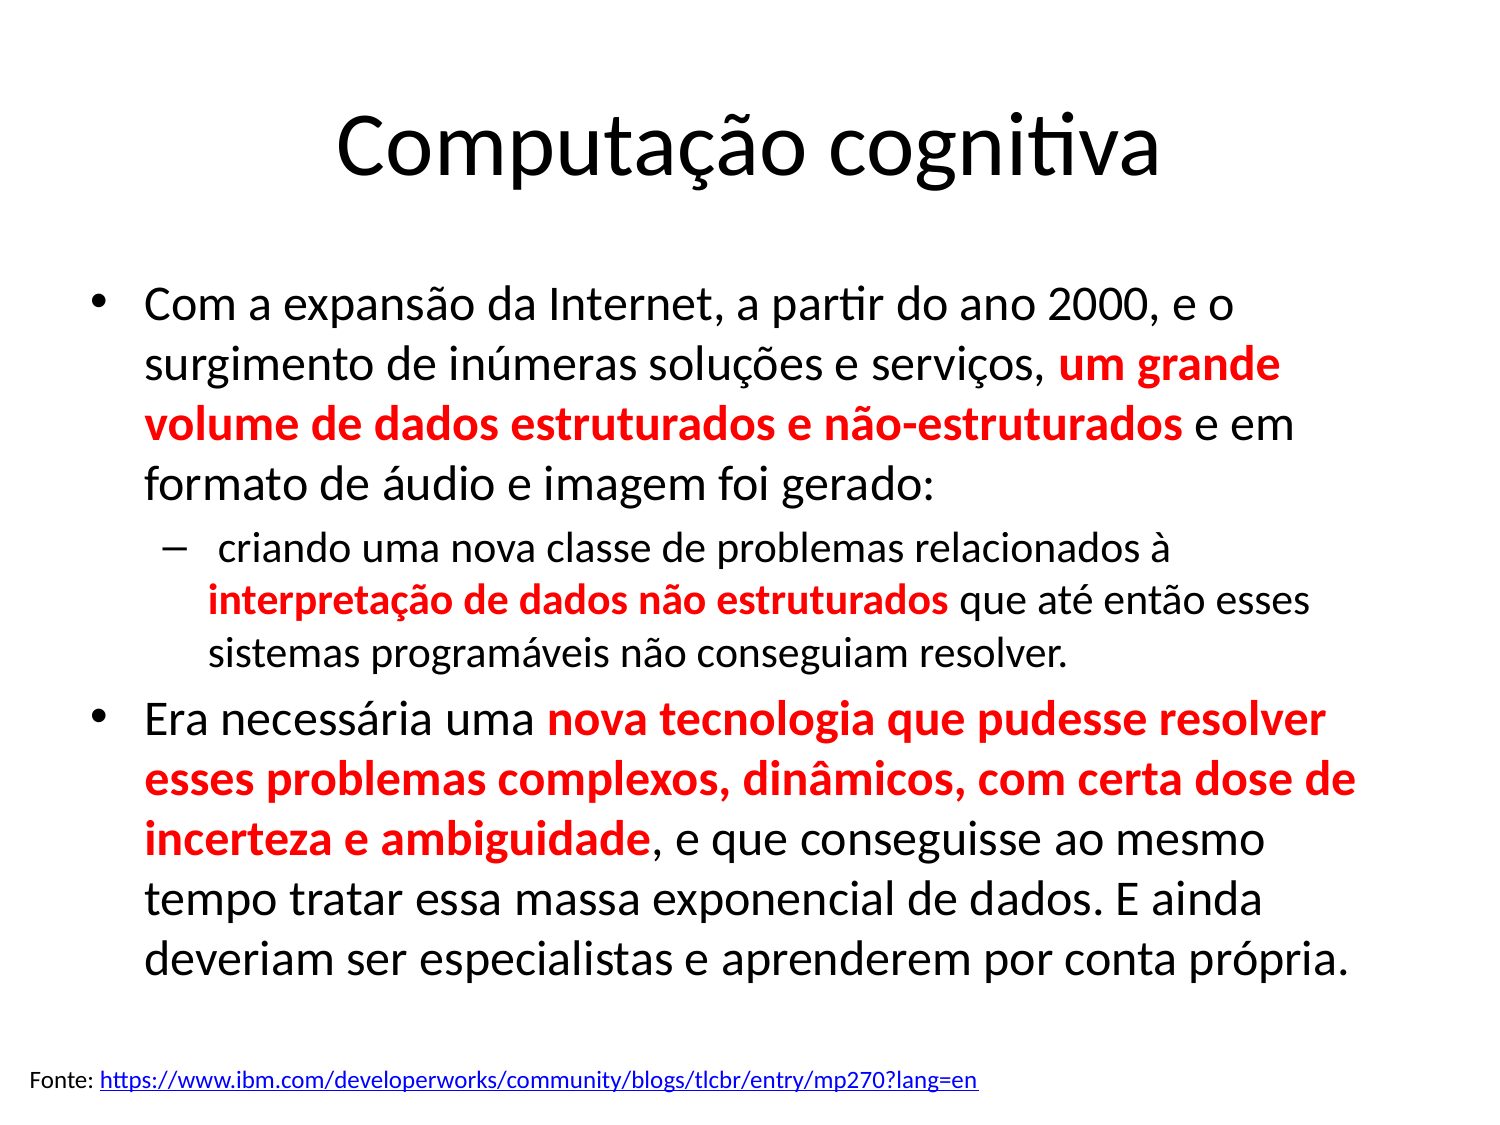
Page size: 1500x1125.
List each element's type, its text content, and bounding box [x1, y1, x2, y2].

title Computação cognitiva [75, 45, 1425, 233]
text_box Fonte: https://www.ibm.com/developerworks/community/blogs/tlcbr/entry/mp270?lang=en [14, 1055, 1000, 1101]
list Com a expansão da Internet, a partir do ano 2000, e o surgimento de inúmeras soluções e serviços, um grande volume de dados estruturados e não-estruturados e em formato de áudio e imagem foi gerado: criando uma nova classe de problemas relacionados à interpretação de dados não estruturados que até então esses sistemas programáveis não conseguiam resolver. Era necessária uma nova tecnologia que pudesse resolver esses problemas complexos, dinâmicos, com certa dose de incerteza e ambiguidade, e que conseguisse ao mesmo tempo tratar essa massa exponencial de dados. E ainda deveriam ser especialistas e aprenderem por conta própria. [75, 262, 1425, 1005]
